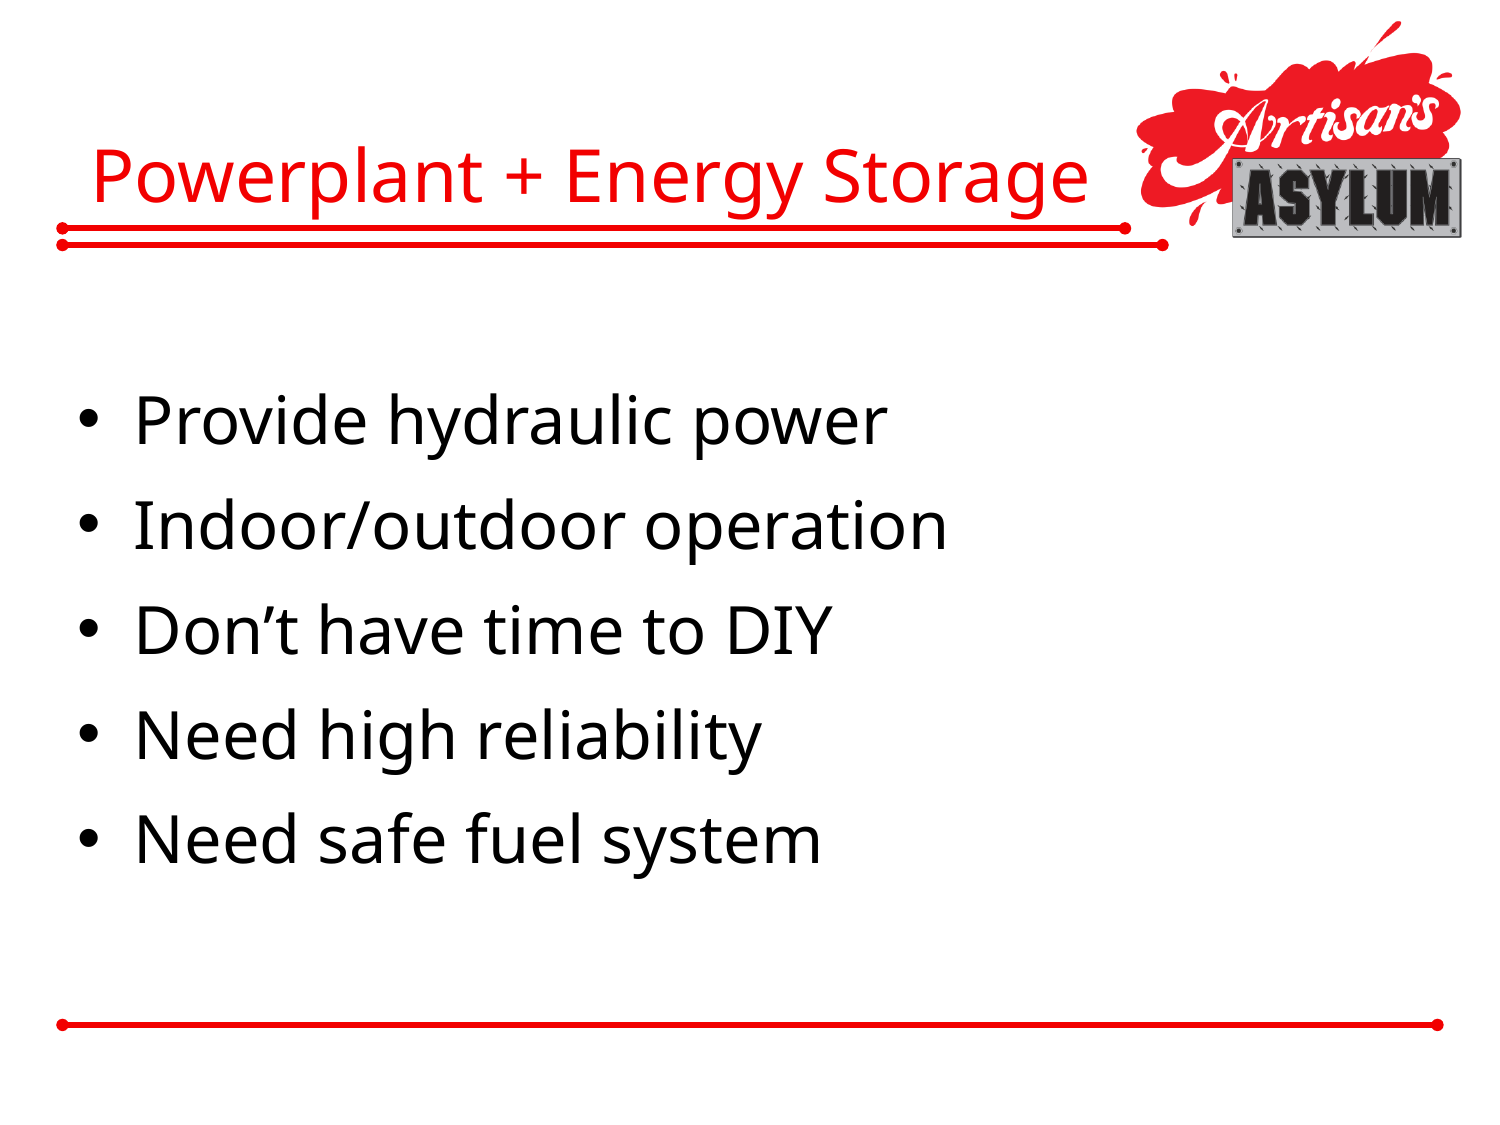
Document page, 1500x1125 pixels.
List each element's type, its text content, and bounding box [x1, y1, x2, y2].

title Powerplant + Energy Storage [74, 37, 1113, 226]
picture [1125, 11, 1475, 250]
list Provide hydraulic power Indoor/outdoor operation Don’t have time to DIY Need high reliability Need safe fuel system [62, 249, 1426, 1006]
